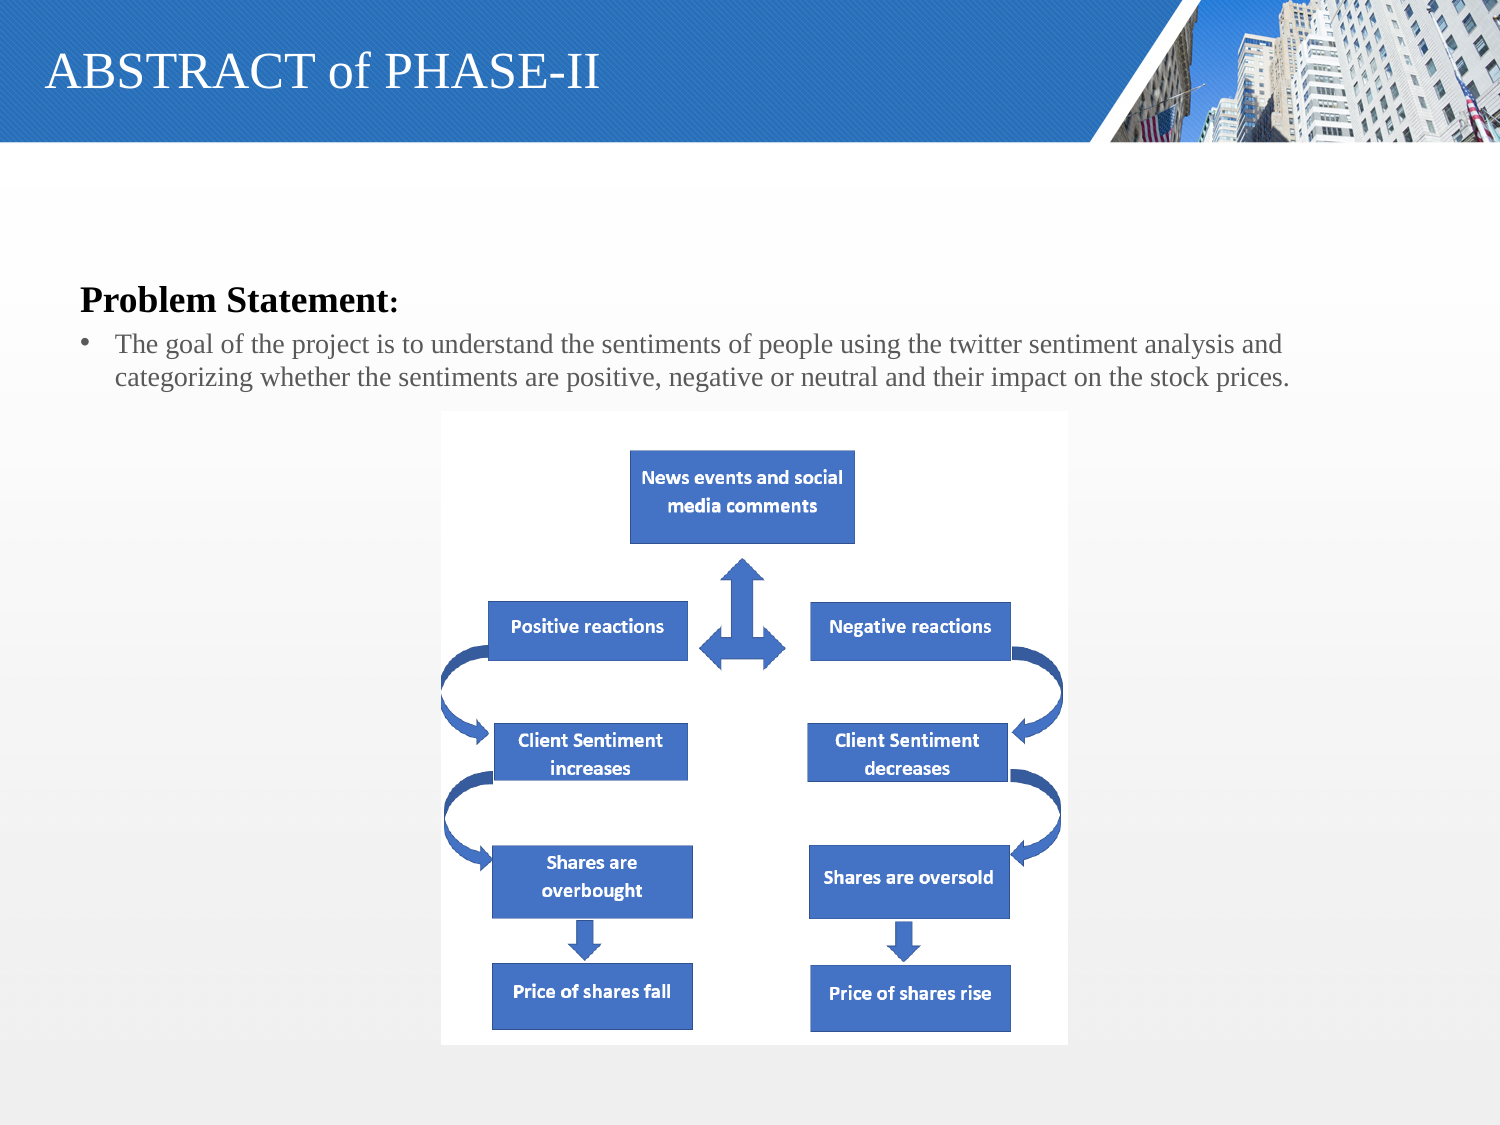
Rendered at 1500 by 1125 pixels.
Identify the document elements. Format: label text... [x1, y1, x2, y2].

list Problem Statement: The goal of the project is to understand the sentiments of people using the twitter sentiment analysis and categorizing whether the sentiments are positive, negative or neutral and their impact on the stock prices. [64, 267, 1444, 895]
title ABSTRACT of PHASE-II [29, 19, 1287, 118]
picture [0, 0, 1500, 1125]
